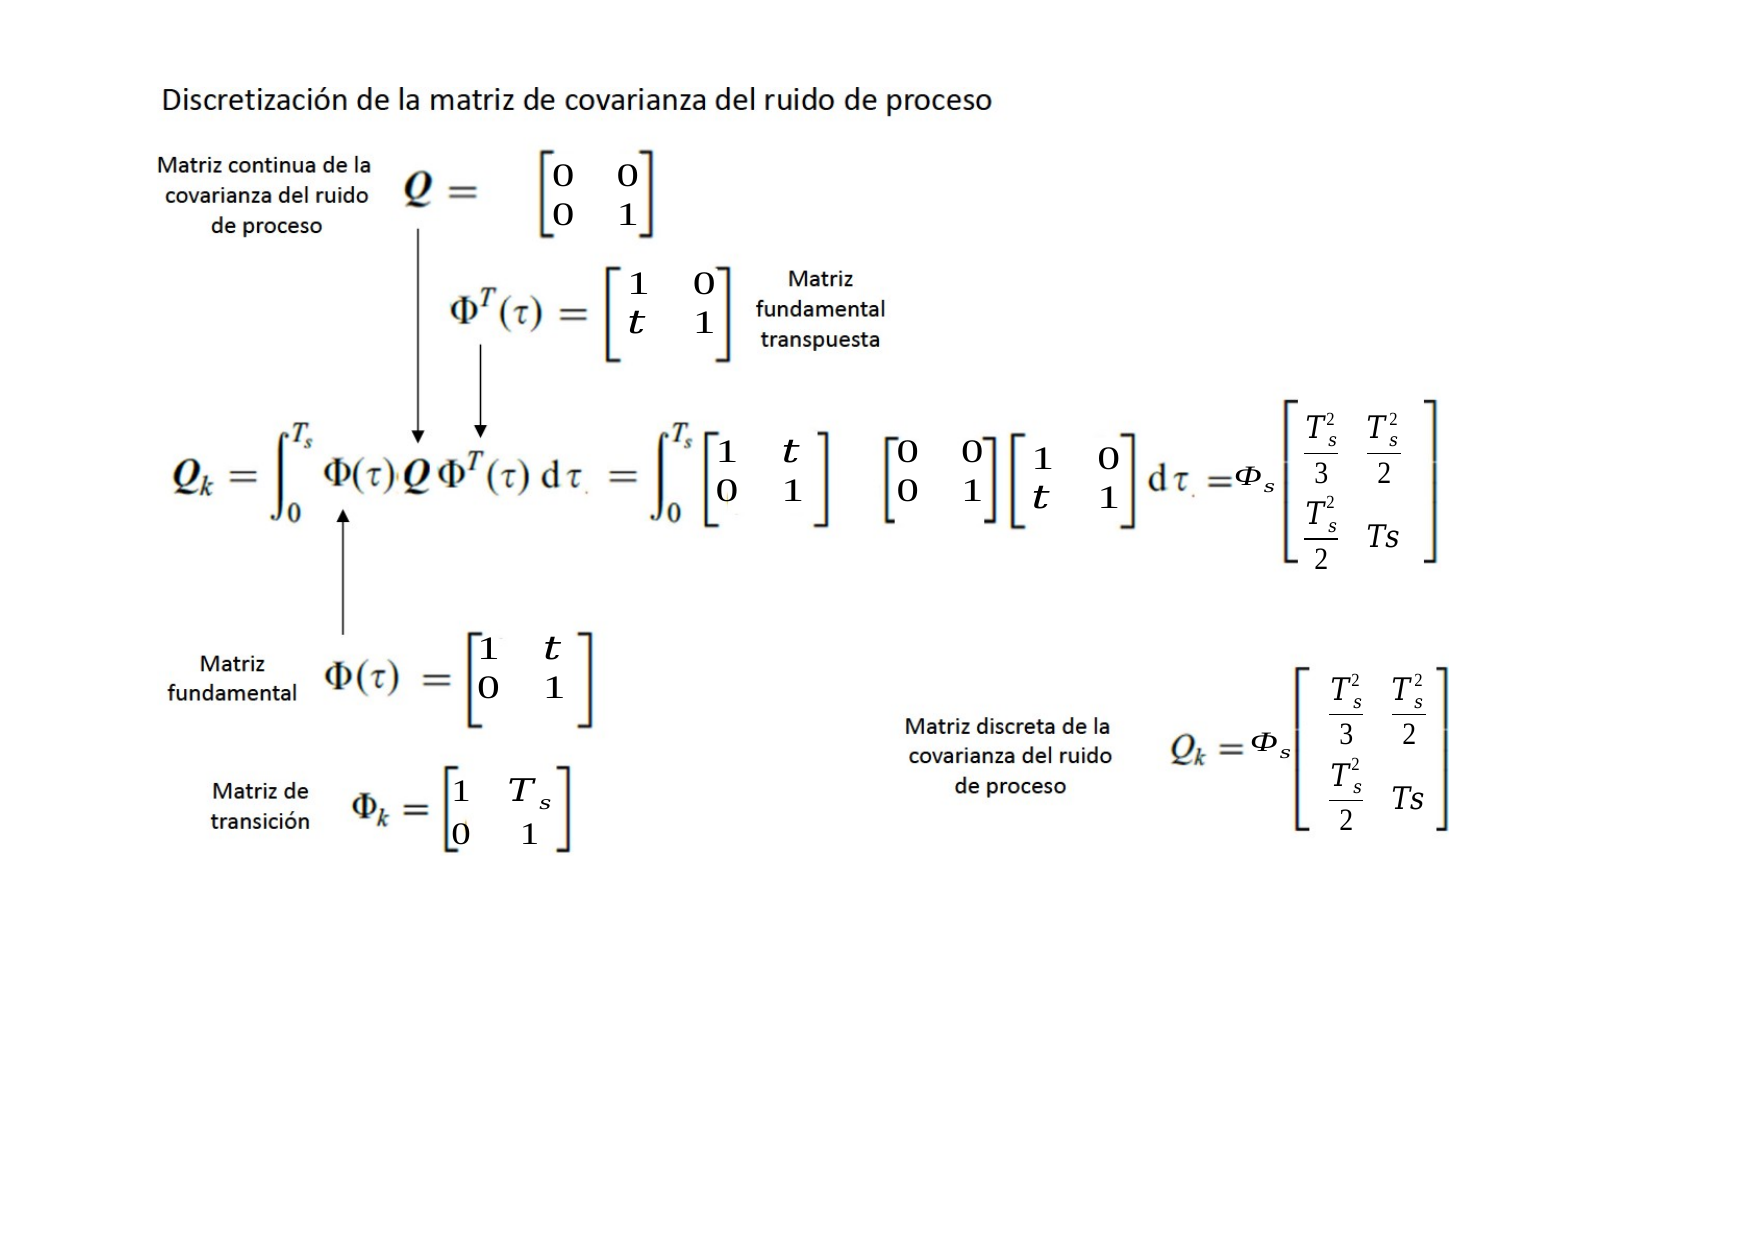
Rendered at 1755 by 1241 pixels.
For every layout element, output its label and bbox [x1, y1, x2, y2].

picture [156, 87, 1450, 856]
